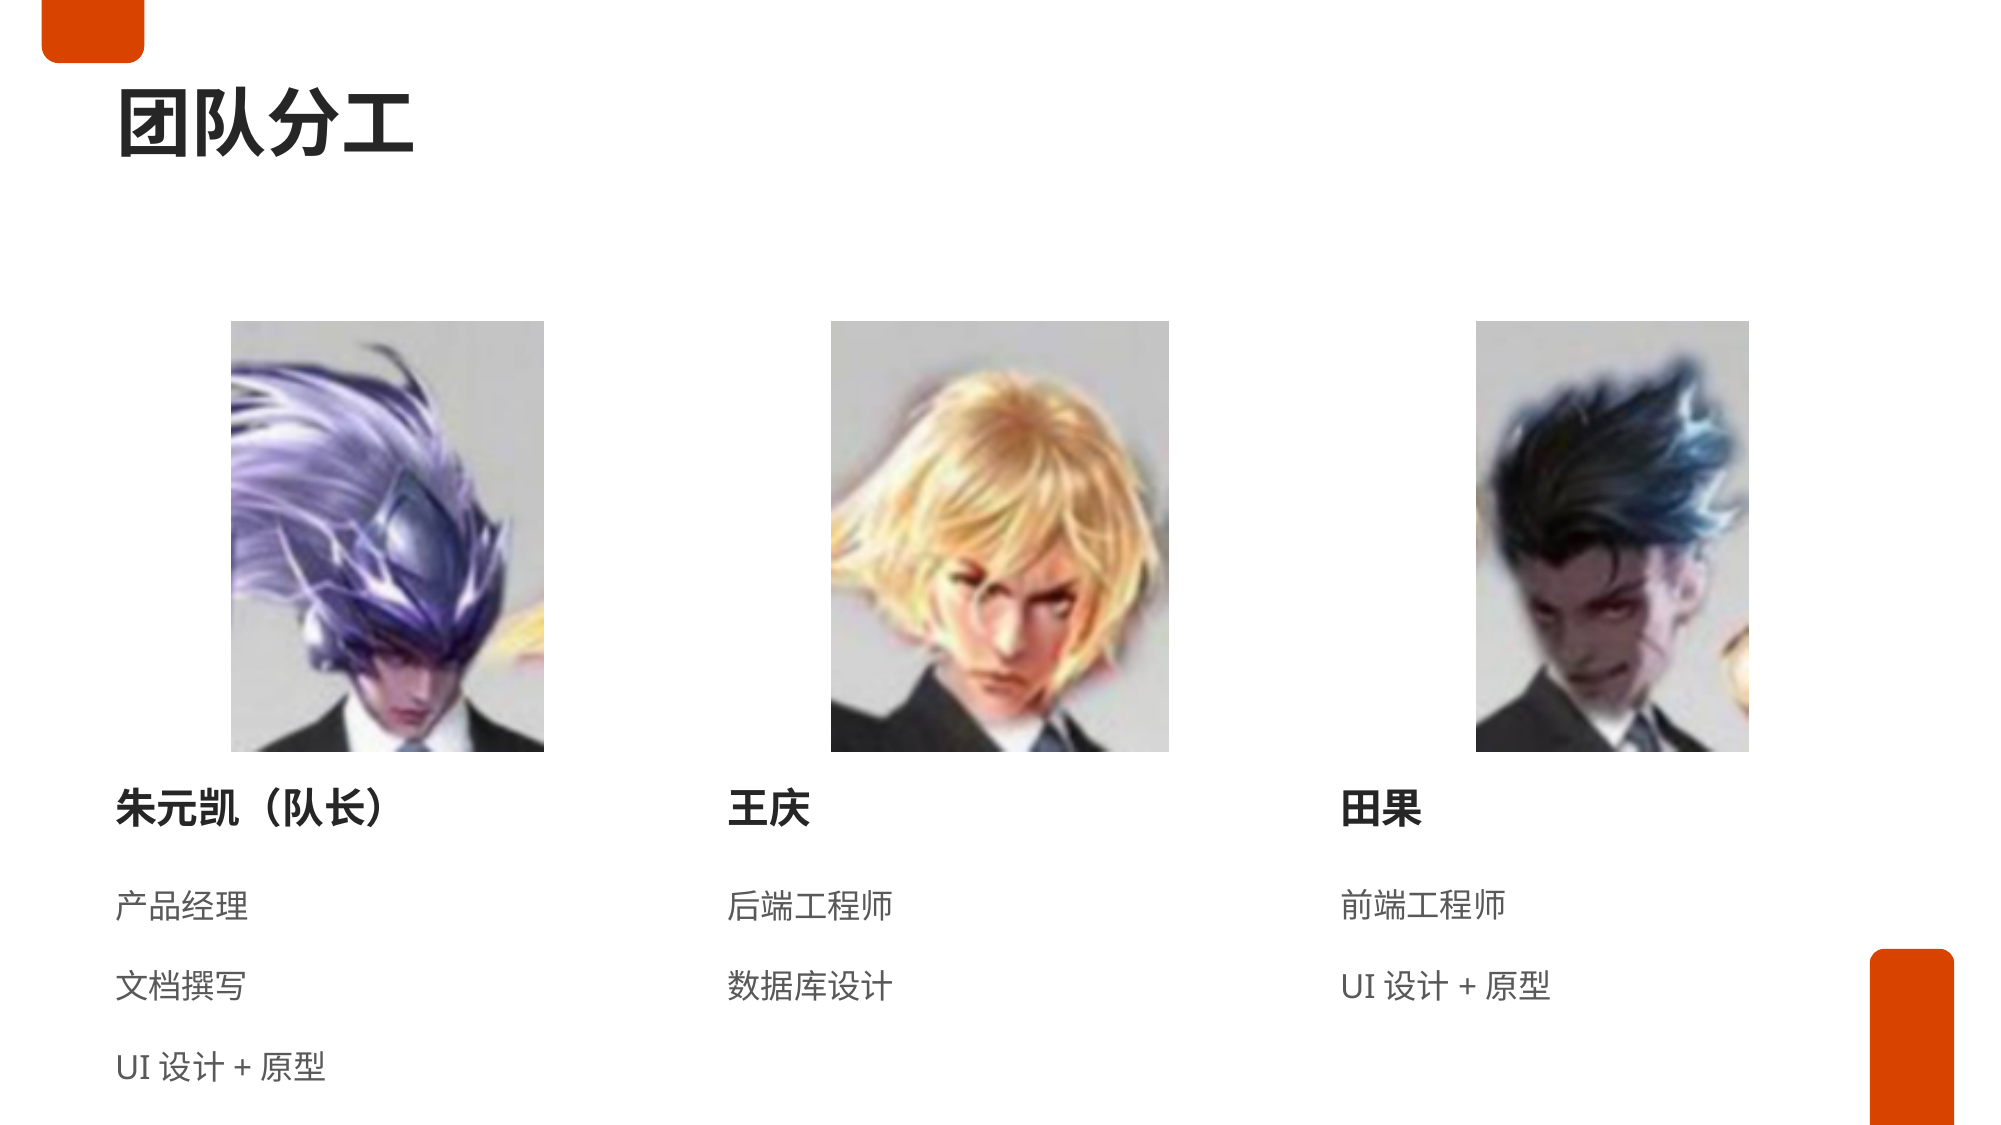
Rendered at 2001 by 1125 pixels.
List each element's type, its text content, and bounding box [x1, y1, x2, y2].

text_box [40, 0, 146, 65]
text_box 前端工程师 UI设计+原型 [1325, 857, 1901, 1100]
text_box 朱元凯（队长） [100, 774, 676, 857]
text_box [1868, 947, 1956, 1125]
picture [100, 321, 675, 752]
text_box 后端工程师 数据库设计 [712, 857, 1288, 1100]
text_box 团队分工 [100, 62, 1900, 179]
text_box 王庆 [712, 774, 1288, 857]
picture [712, 321, 1287, 752]
text_box 田果 [1325, 774, 1901, 857]
text_box 产品经理 文档撰写 UI设计+原型 [100, 857, 676, 1100]
picture [1325, 321, 1900, 752]
